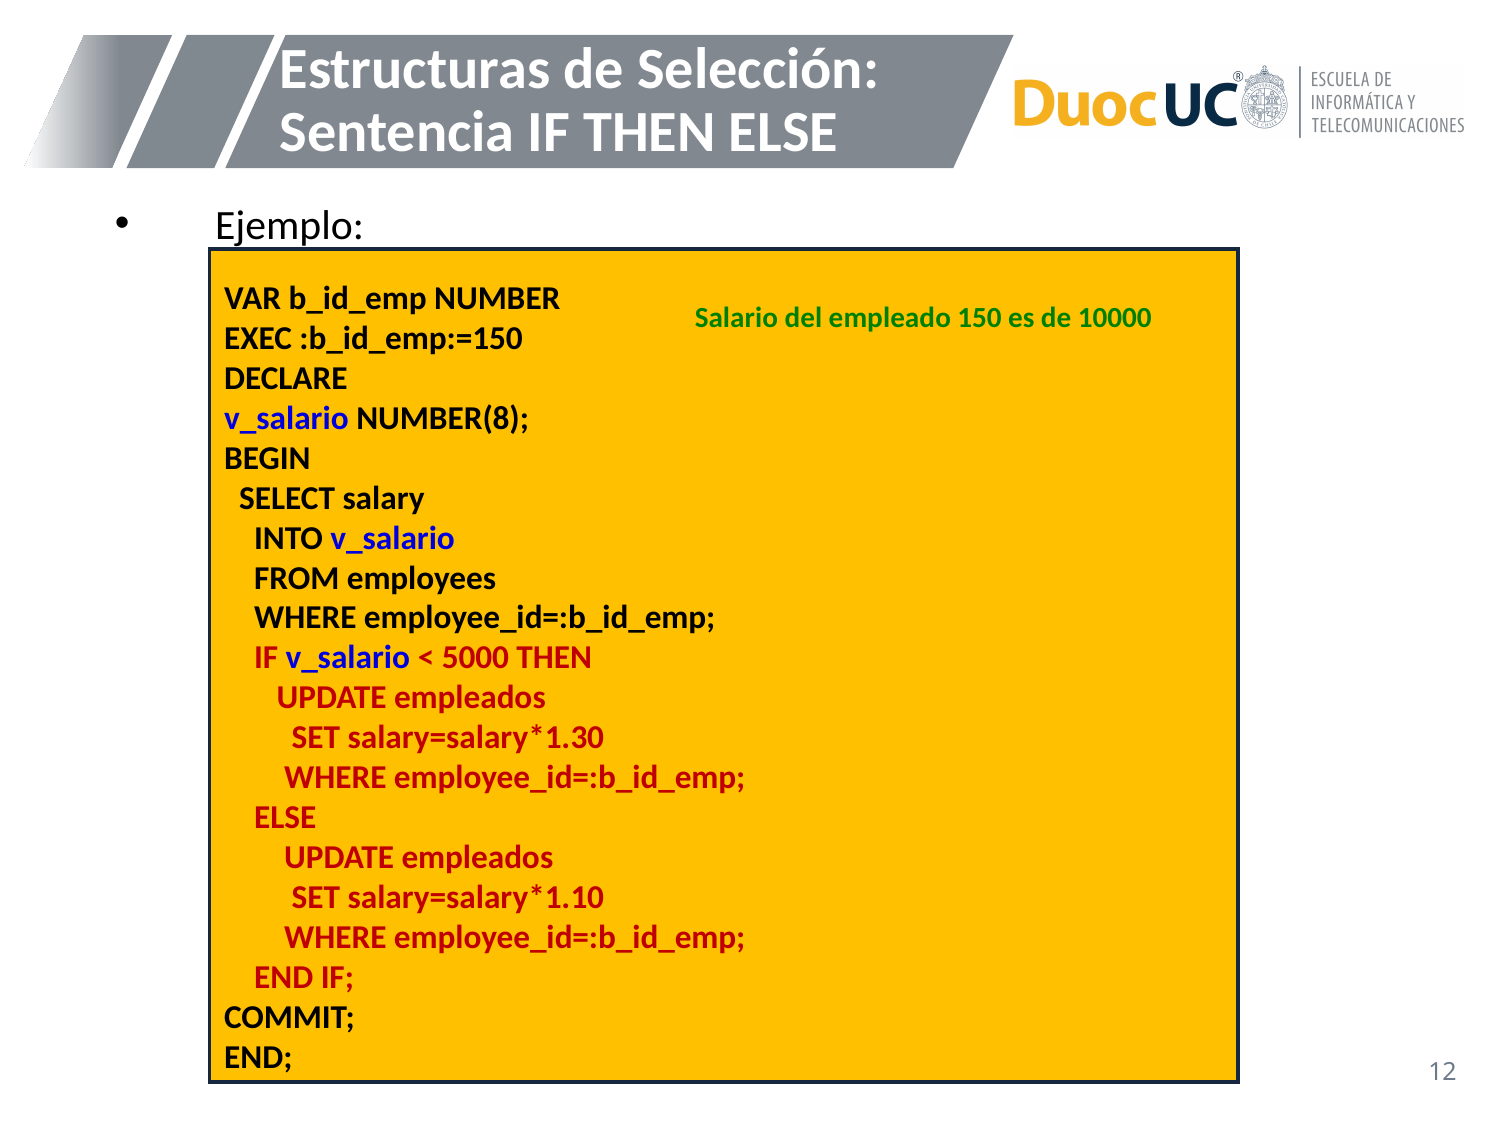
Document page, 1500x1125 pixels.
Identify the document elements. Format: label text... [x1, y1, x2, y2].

text_box VAR b_id_emp NUMBER EXEC :b_id_emp:=150 DECLARE v_salario NUMBER(8); BEGIN SELECT salary INTO v_salario FROM employees WHERE employee_id=:b_id_emp; IF v_salario < 5000 THEN UPDATE empleados SET salary=salary*1.30 WHERE employee_id=:b_id_emp; ELSE UPDATE empleados SET salary=salary*1.10 WHERE employee_id=:b_id_emp; END IF; COMMIT; END; [209, 248, 1238, 1083]
title Estructuras de Selección: Sentencia IF THEN ELSE [264, 34, 969, 169]
text_box Salario del empleado 150 es de 10000 [679, 290, 1168, 341]
text_box Ejemplo: [100, 200, 1388, 268]
picture [1013, 63, 1465, 140]
